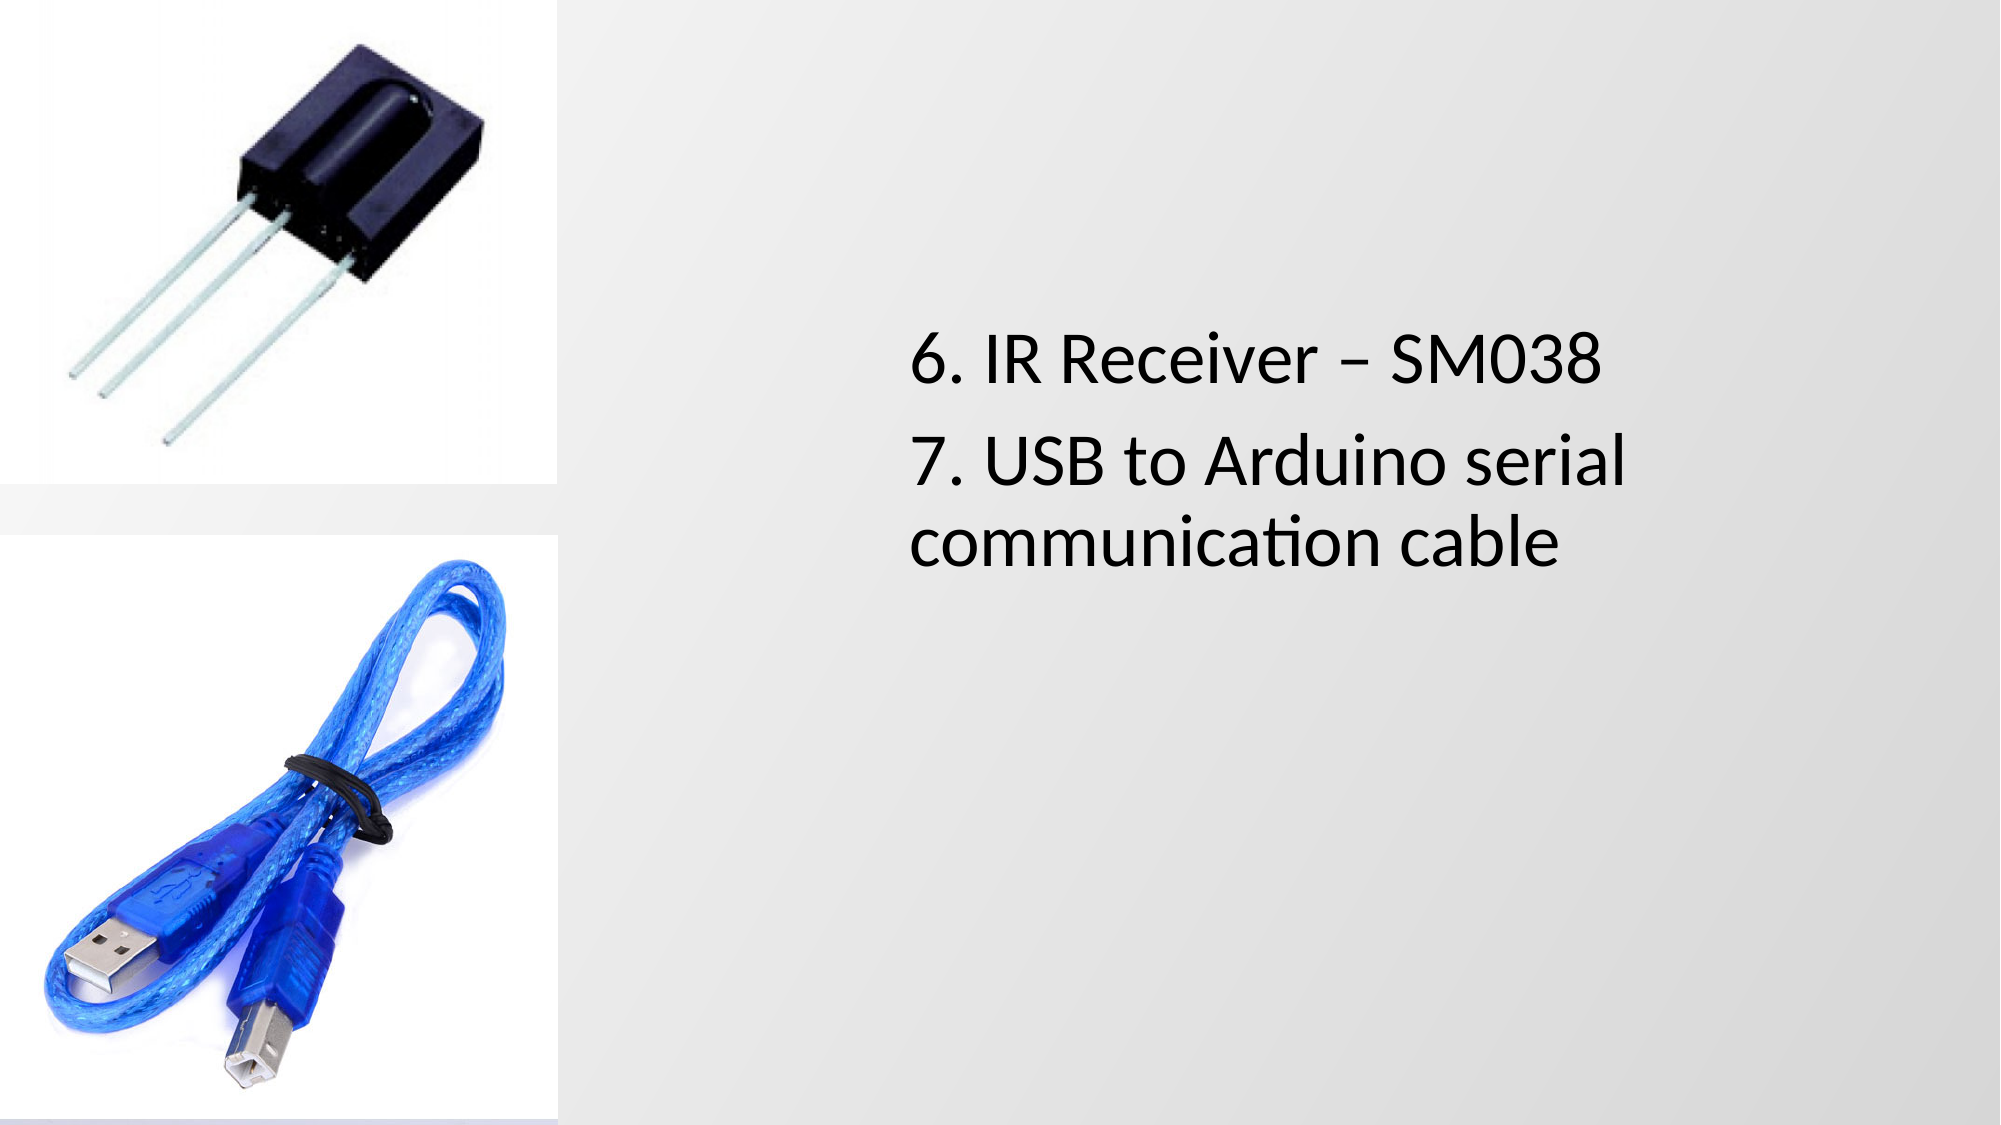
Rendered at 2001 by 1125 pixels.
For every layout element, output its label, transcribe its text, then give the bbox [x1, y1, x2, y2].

picture [0, 535, 558, 1125]
picture [0, 0, 557, 485]
list 6. IR Receiver – SM038 7. USB to Arduino serial communication cable [894, 311, 2000, 751]
